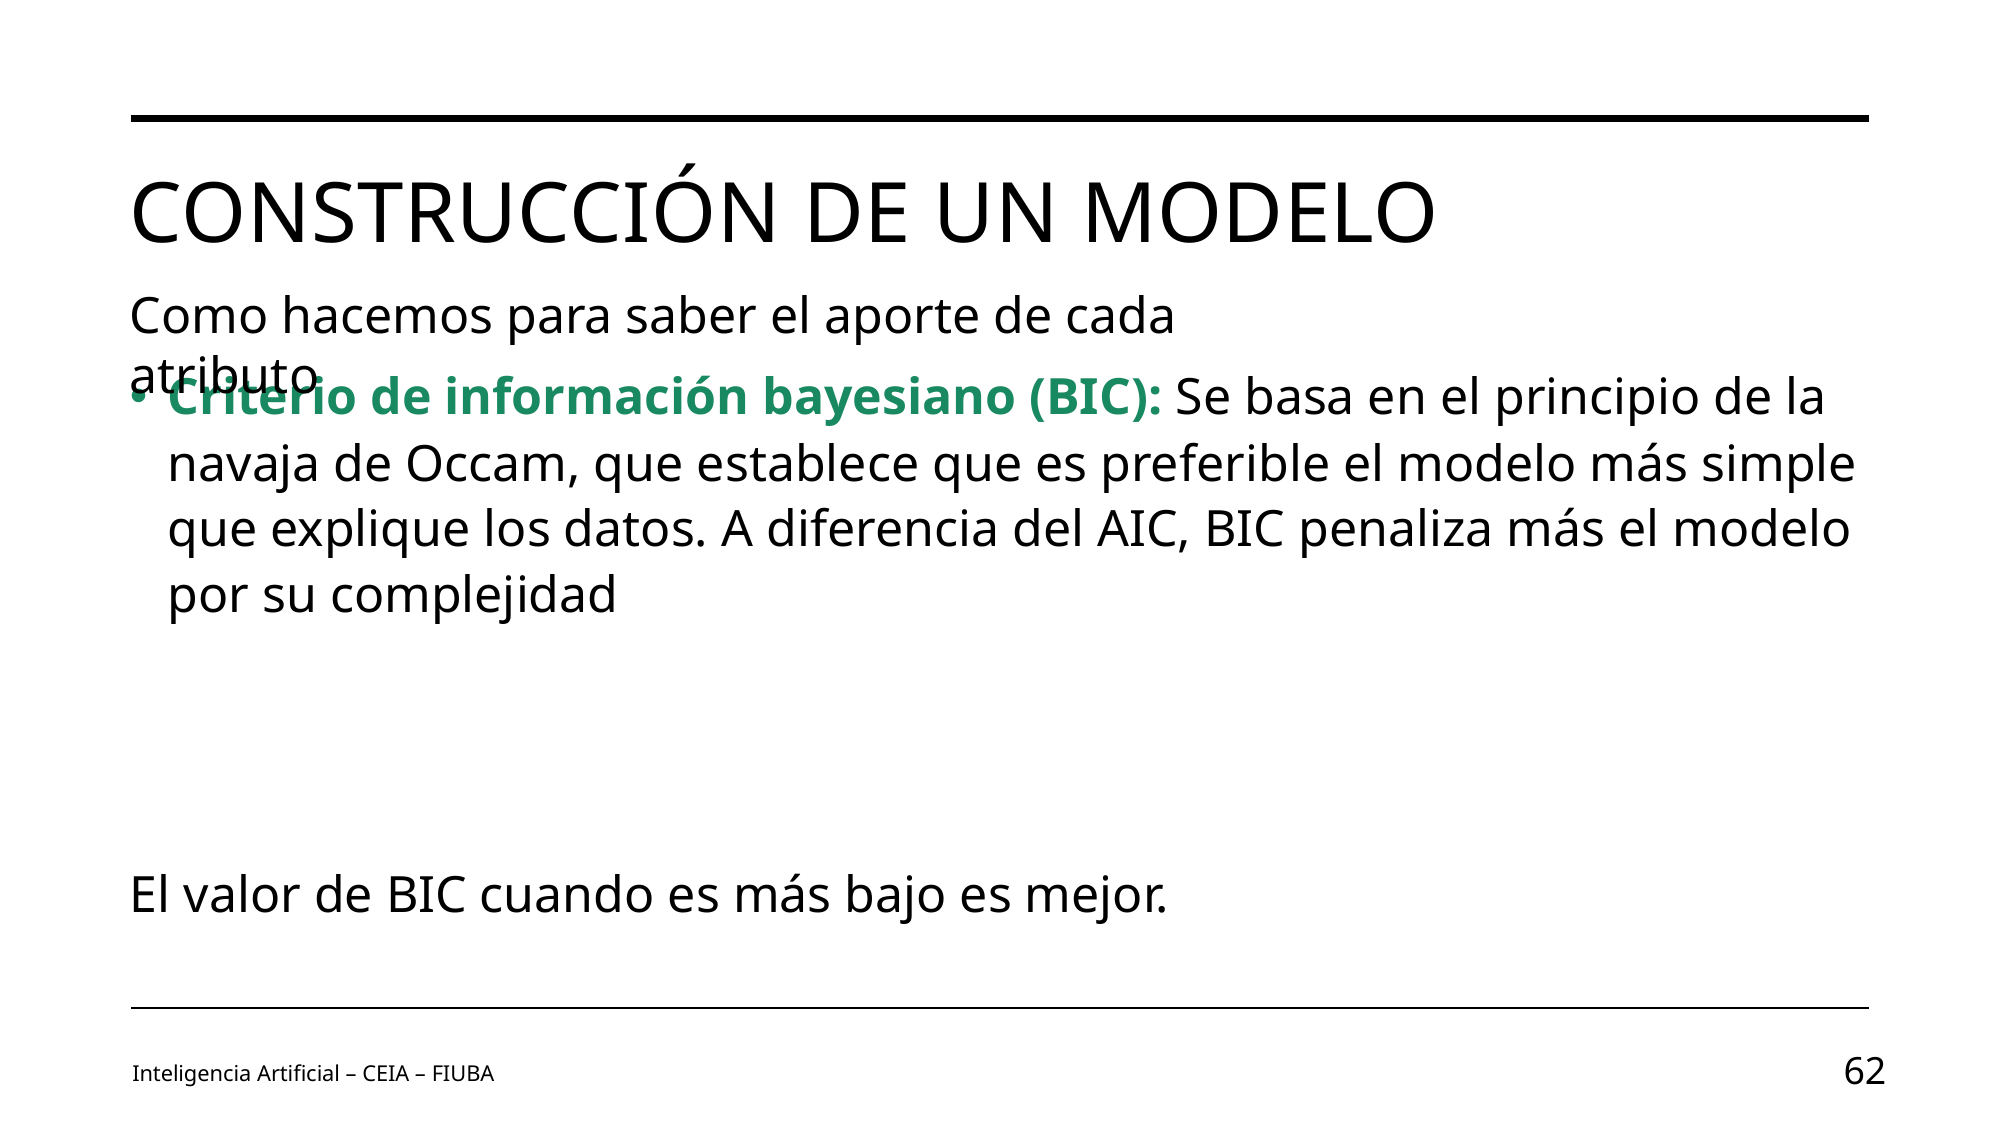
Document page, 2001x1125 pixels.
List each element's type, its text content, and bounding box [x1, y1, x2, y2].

footer Inteligencia Artificial – CEIA – FIUBA [117, 1042, 862, 1103]
text_box Como hacemos para saber el aporte de cada atributo [114, 275, 1377, 411]
slide_number 62 [1791, 1042, 1902, 1103]
title Construcción de un modelo [114, 151, 1869, 377]
